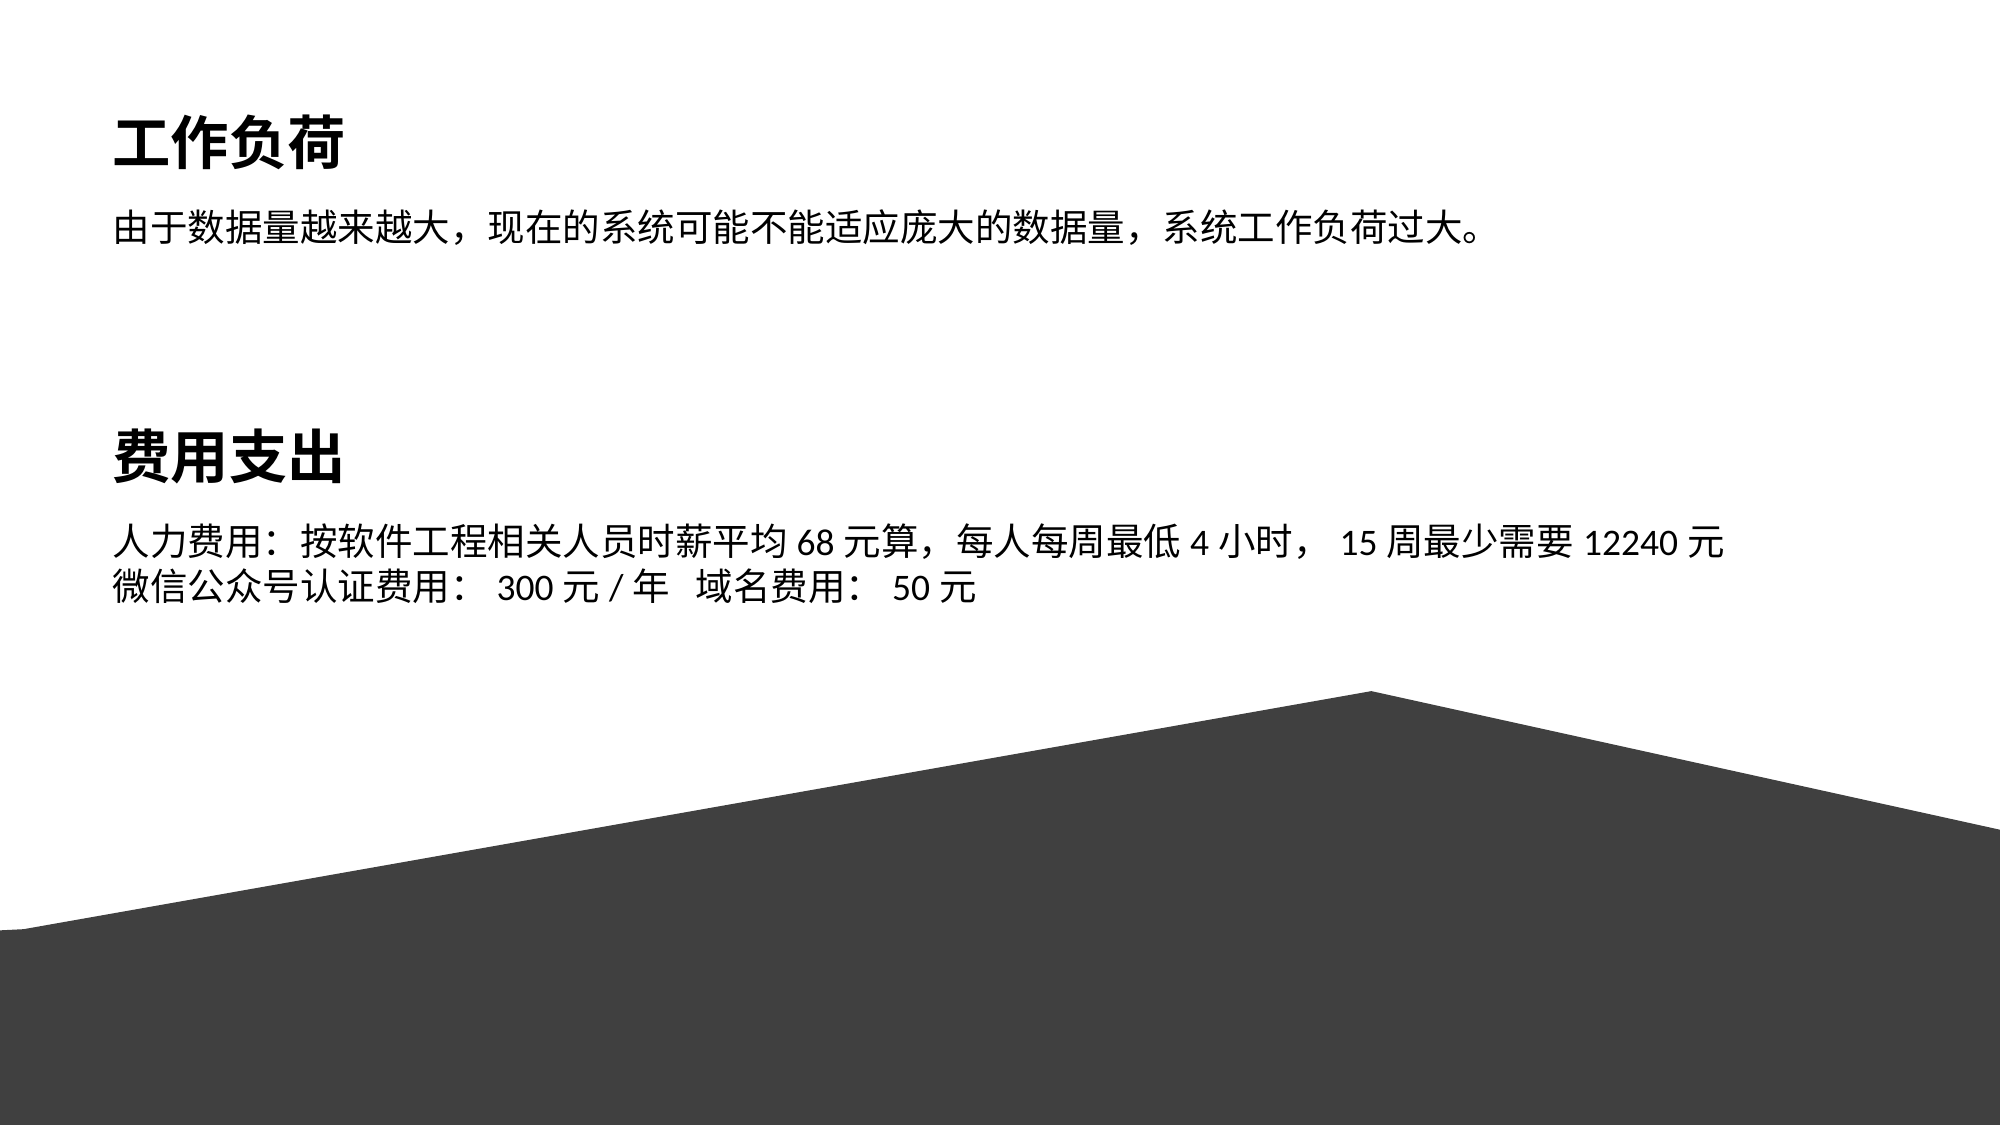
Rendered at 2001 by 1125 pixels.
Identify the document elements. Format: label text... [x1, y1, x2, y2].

text_box 工作负荷 由于数据量越来越大，现在的系统可能不能适应庞大的数据量，系统工作负荷过大。 [97, 48, 1728, 256]
text_box [0, 691, 2000, 1125]
text_box 费用支出 人力费用：按软件工程相关人员时薪平均68元算，每人每周最低4小时，15周最少需要12240元 微信公众号认证费用：300元/年 域名费用：50元 [97, 362, 1785, 616]
